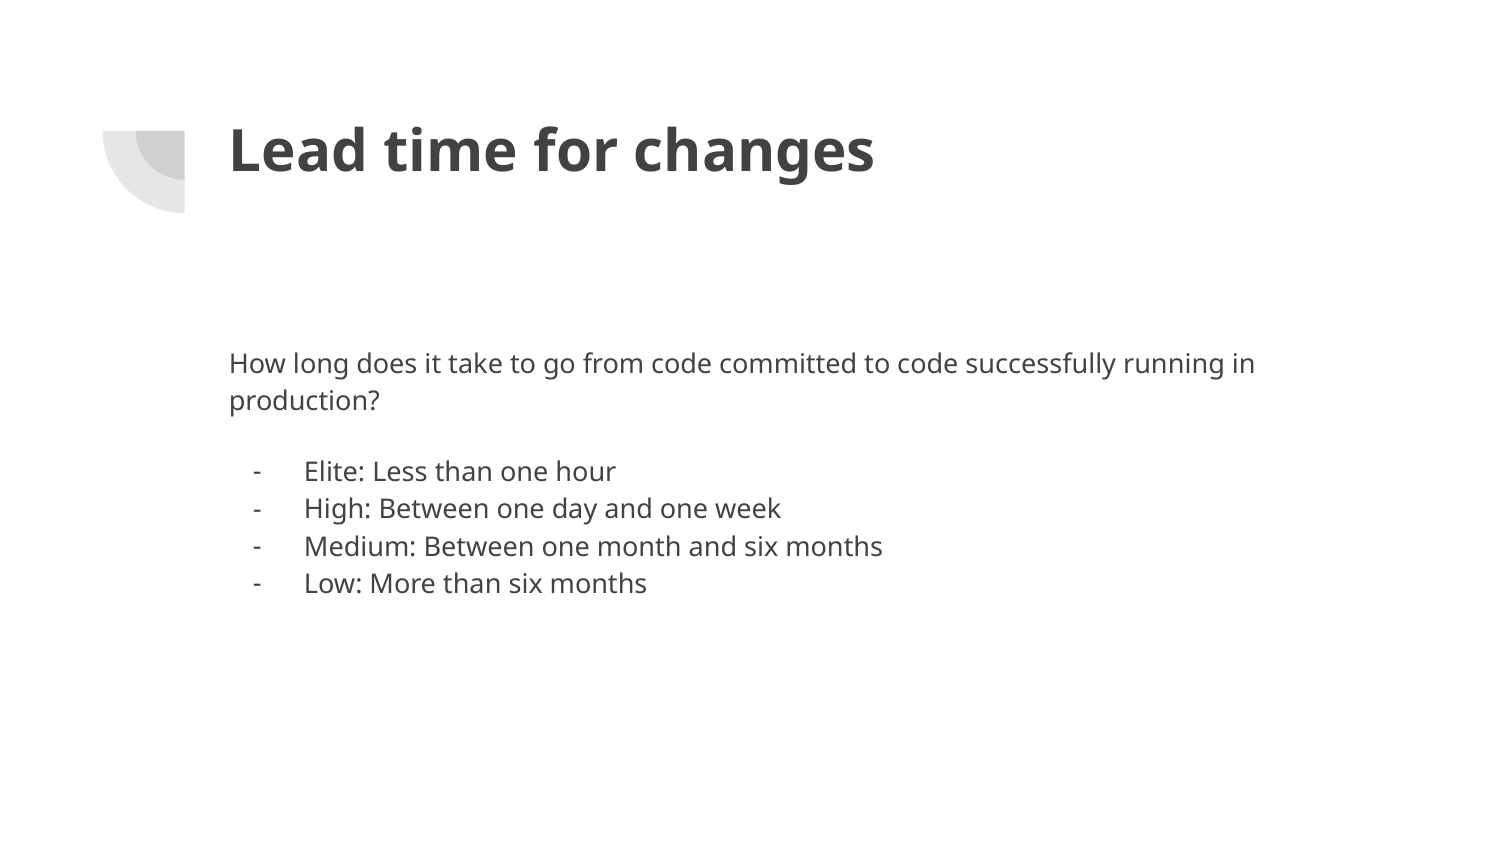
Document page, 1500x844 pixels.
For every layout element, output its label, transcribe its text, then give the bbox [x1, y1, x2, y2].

list How long does it take to go from code committed to code successfully running in production? Elite: Less than one hour High: Between one day and one week Medium: Between one month and six months Low: More than six months [213, 326, 1368, 744]
title Lead time for changes [213, 98, 1368, 263]
